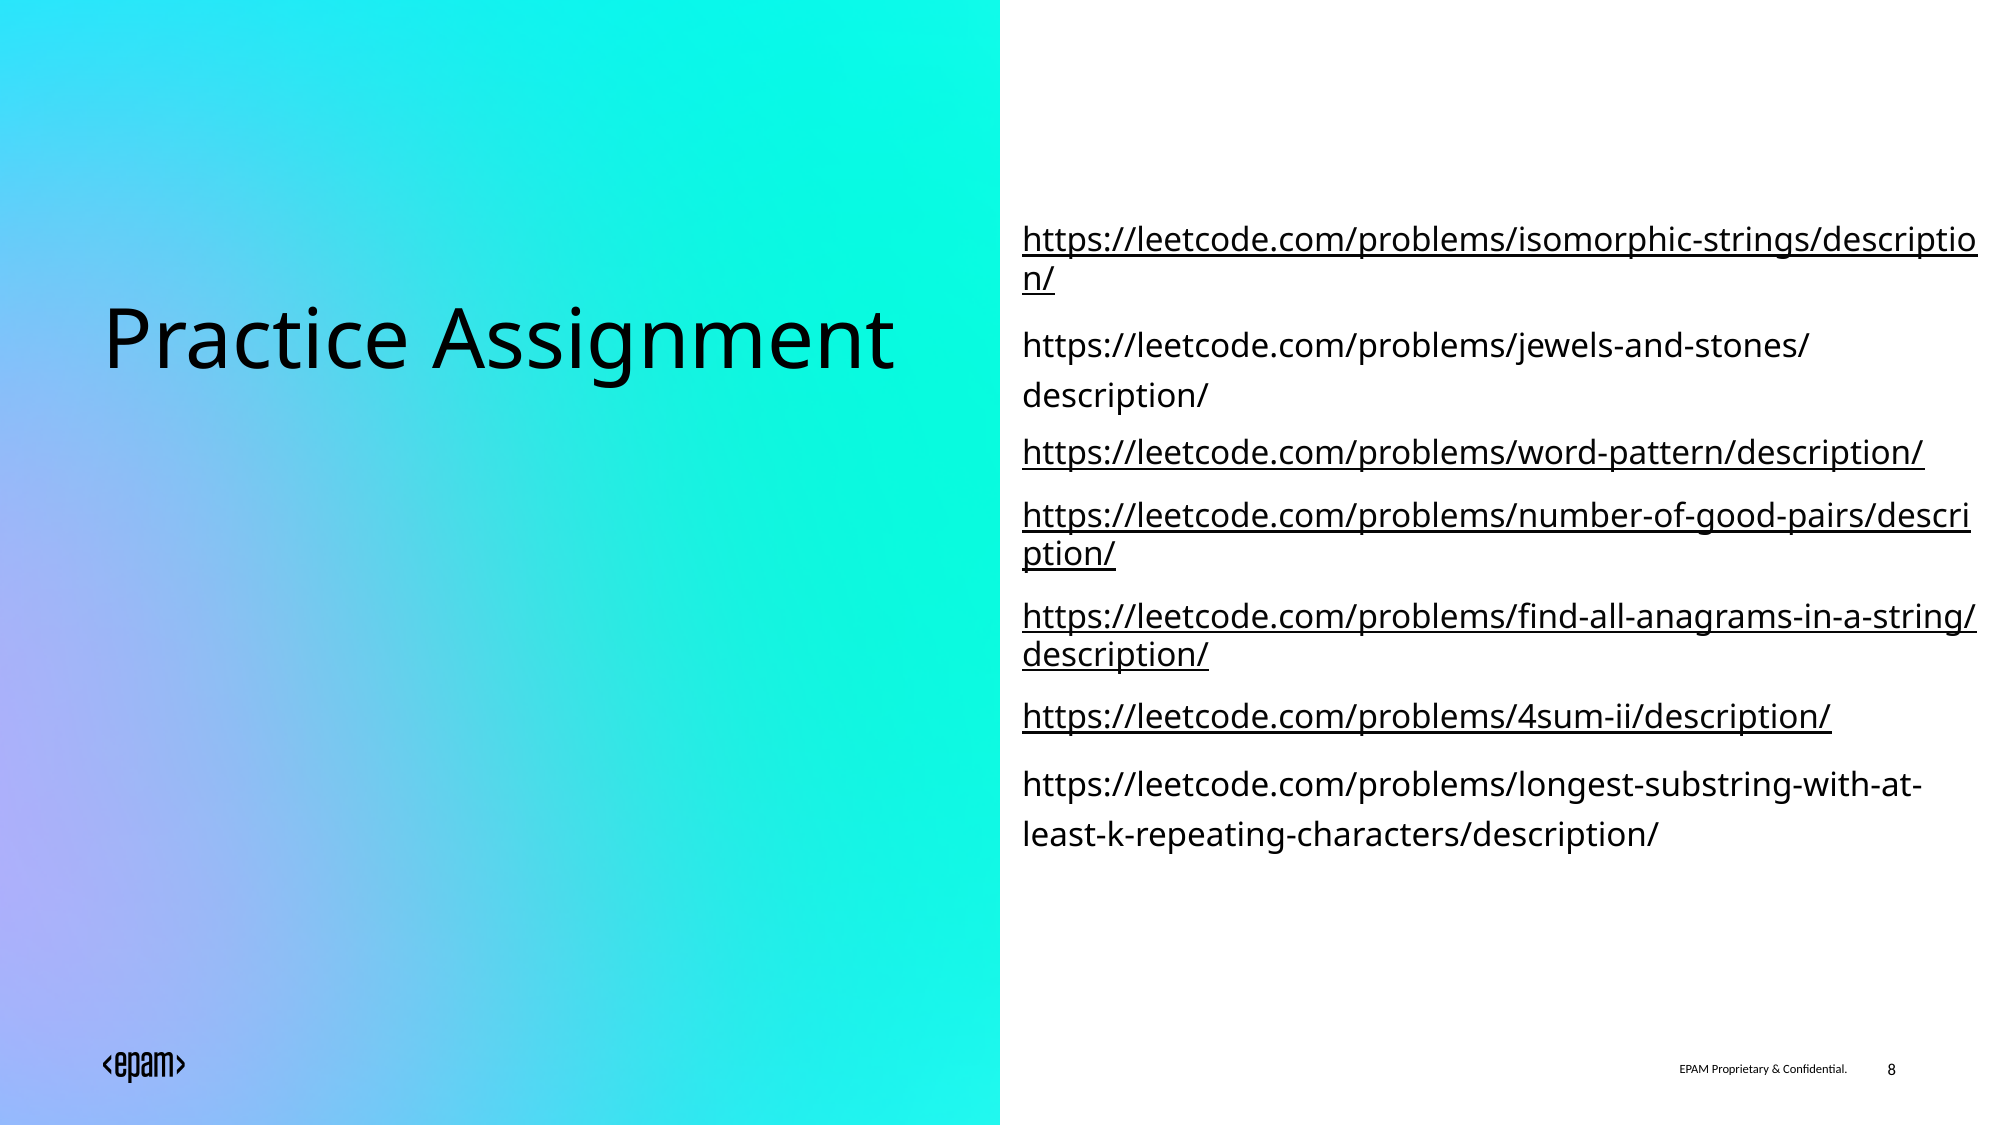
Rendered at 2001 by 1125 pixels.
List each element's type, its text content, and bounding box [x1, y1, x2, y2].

picture [0, 0, 1000, 1125]
list https://leetcode.com/problems/isomorphic-strings/description/ https://leetcode.com/problems/jewels-and-stones/description/ https://leetcode.com/problems/word-pattern/description/ https://leetcode.com/problems/number-of-good-pairs/description/ https://leetcode.com/problems/find-all-anagrams-in-a-string/description/ https://leetcode.com/problems/4sum-ii/description/ https://leetcode.com/problems/longest-substring-with-at-least-k-repeating-characters/description/ [1022, 213, 1984, 1032]
title Practice Assignment [102, 285, 978, 387]
